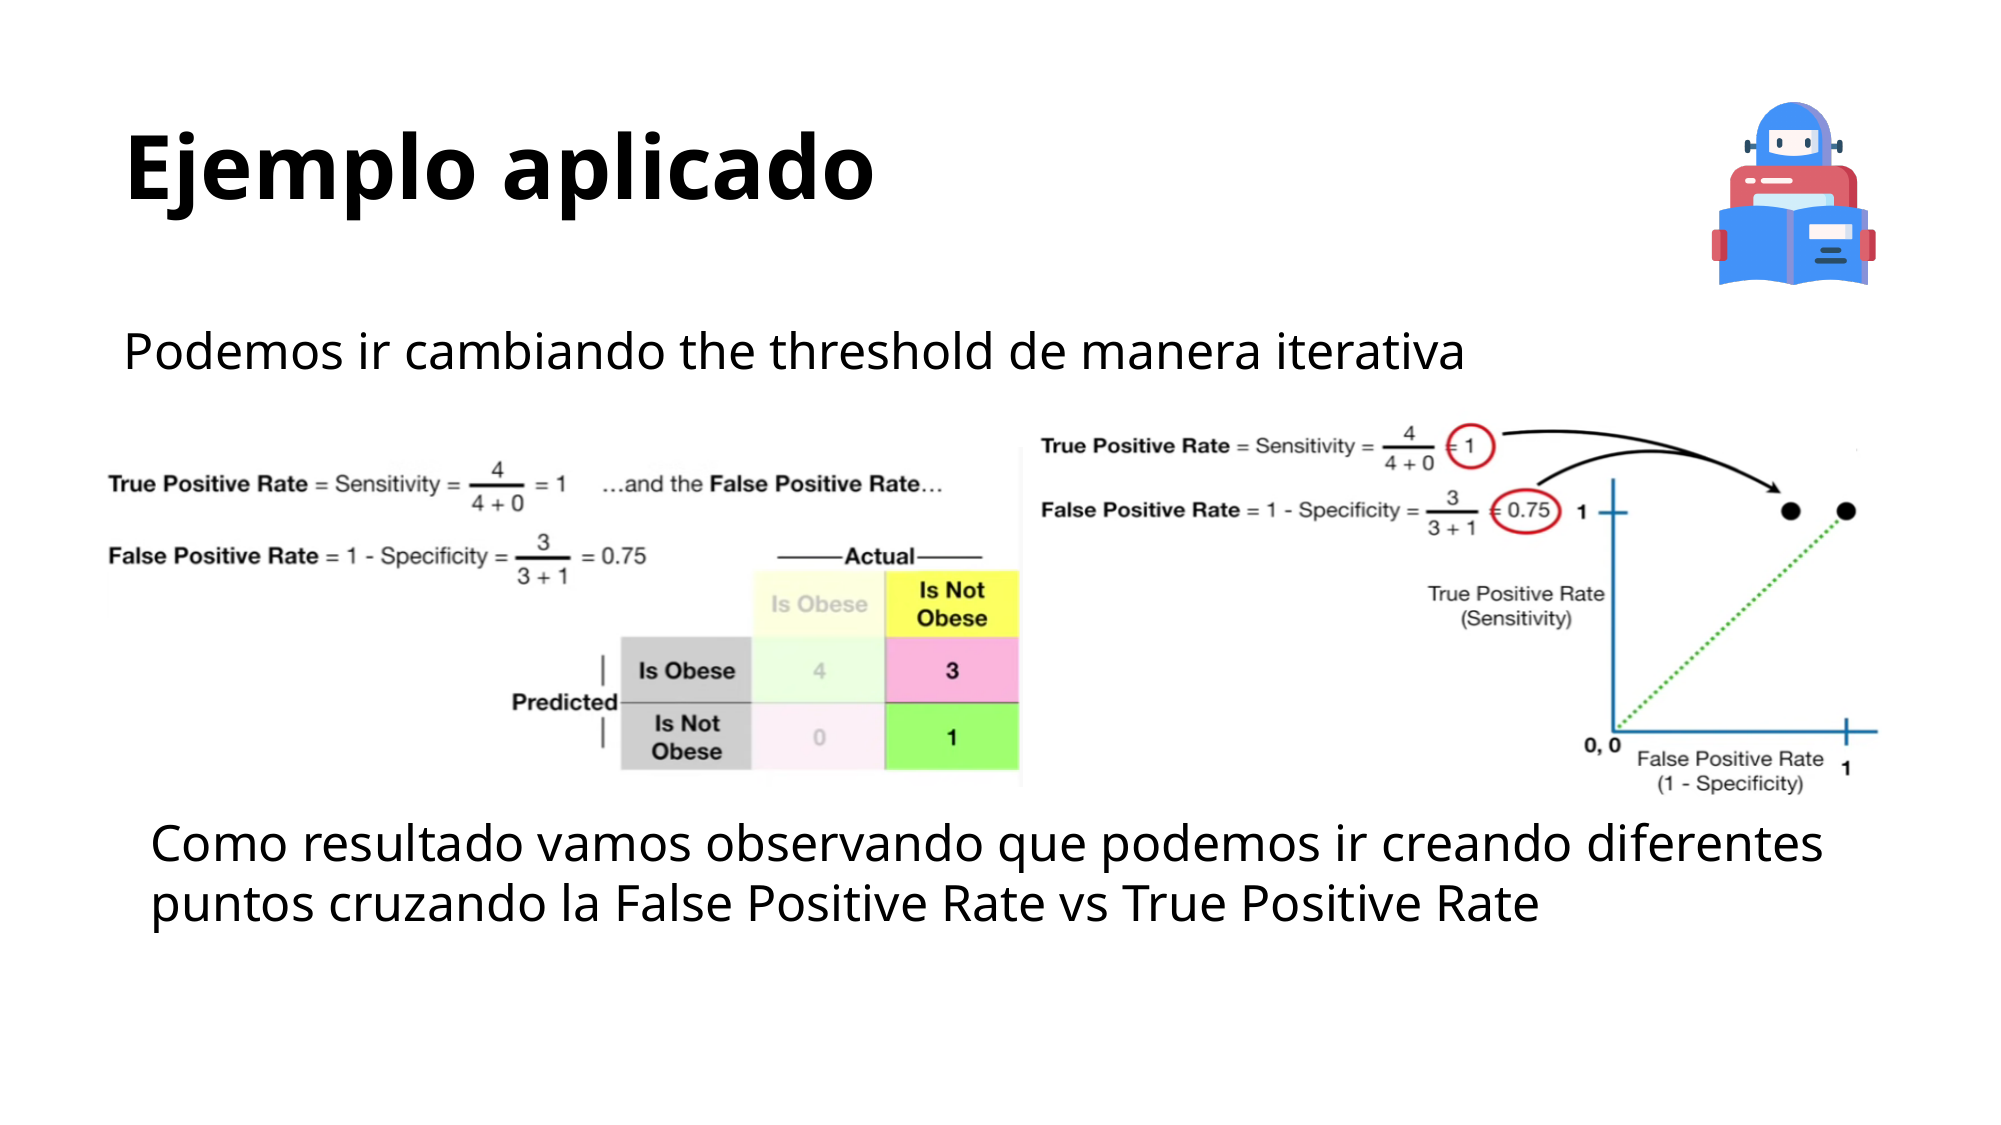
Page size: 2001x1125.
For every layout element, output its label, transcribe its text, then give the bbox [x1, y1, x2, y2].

text_box Ejemplo aplicado [103, 102, 1702, 239]
text_box Podemos ir cambiando the threshold de manera iterativa [103, 299, 1545, 400]
picture [103, 447, 1023, 787]
picture [1702, 102, 1885, 285]
text_box Como resultado vamos observando que podemos ir creando diferentes puntos cruzando la False Positive Rate vs True Positive Rate [130, 791, 1867, 952]
picture [1035, 407, 1885, 797]
